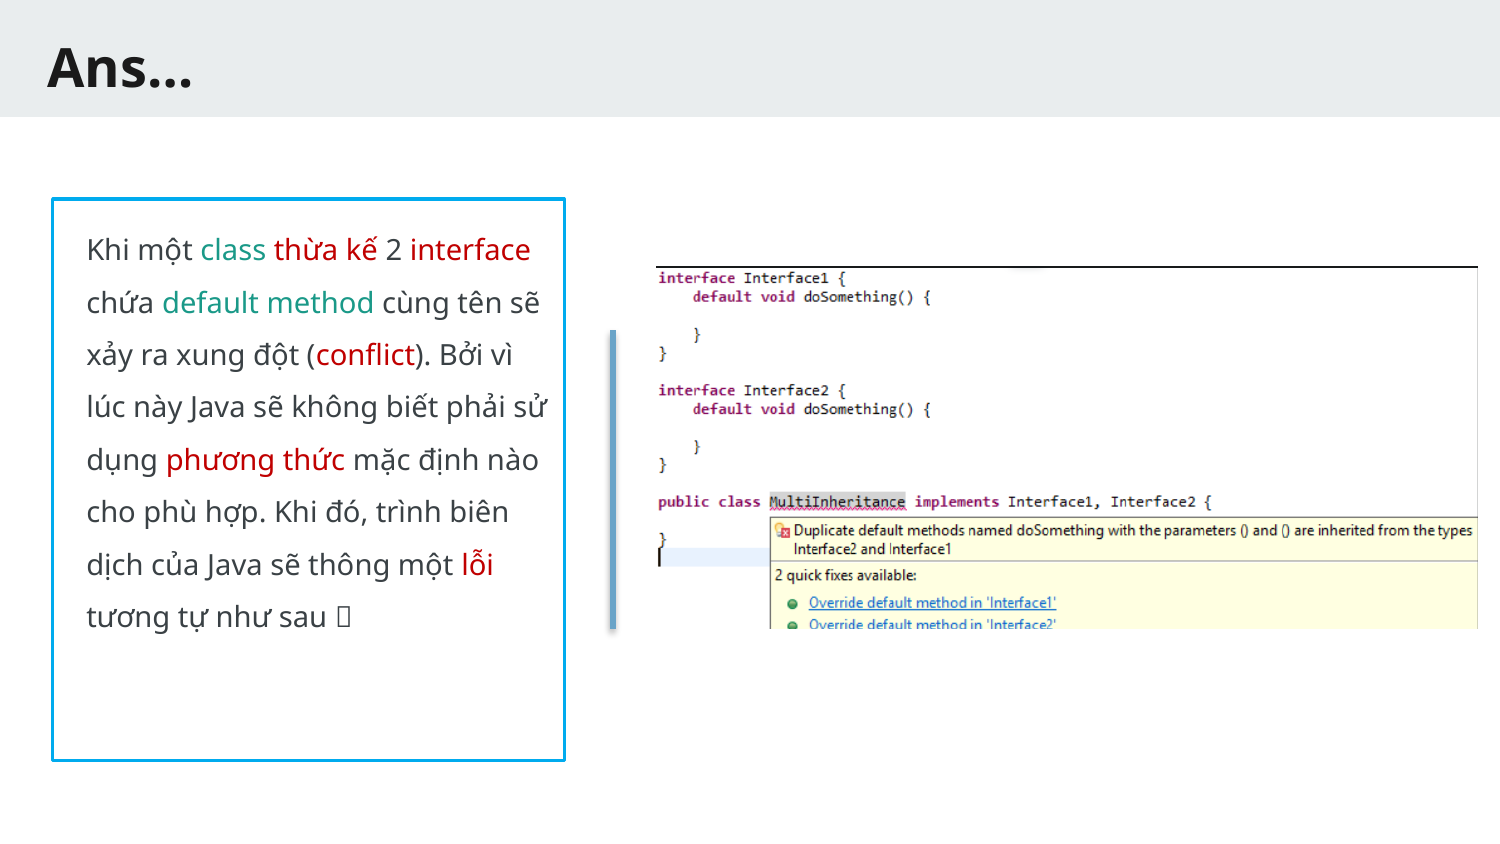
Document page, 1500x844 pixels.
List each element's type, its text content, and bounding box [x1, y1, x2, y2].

text_box Khi một class thừa kế 2 interface chứa default method cùng tên sẽ xảy ra xung đột (conflict). Bởi vì lúc này Java sẽ không biết phải sử dụng phương thức mặc định nào cho phù hợp. Khi đó, trình biên dịch của Java sẽ thông một lỗi tương tự như sau  [52, 199, 565, 761]
title Ans… [32, 18, 1446, 107]
picture [655, 265, 1478, 630]
